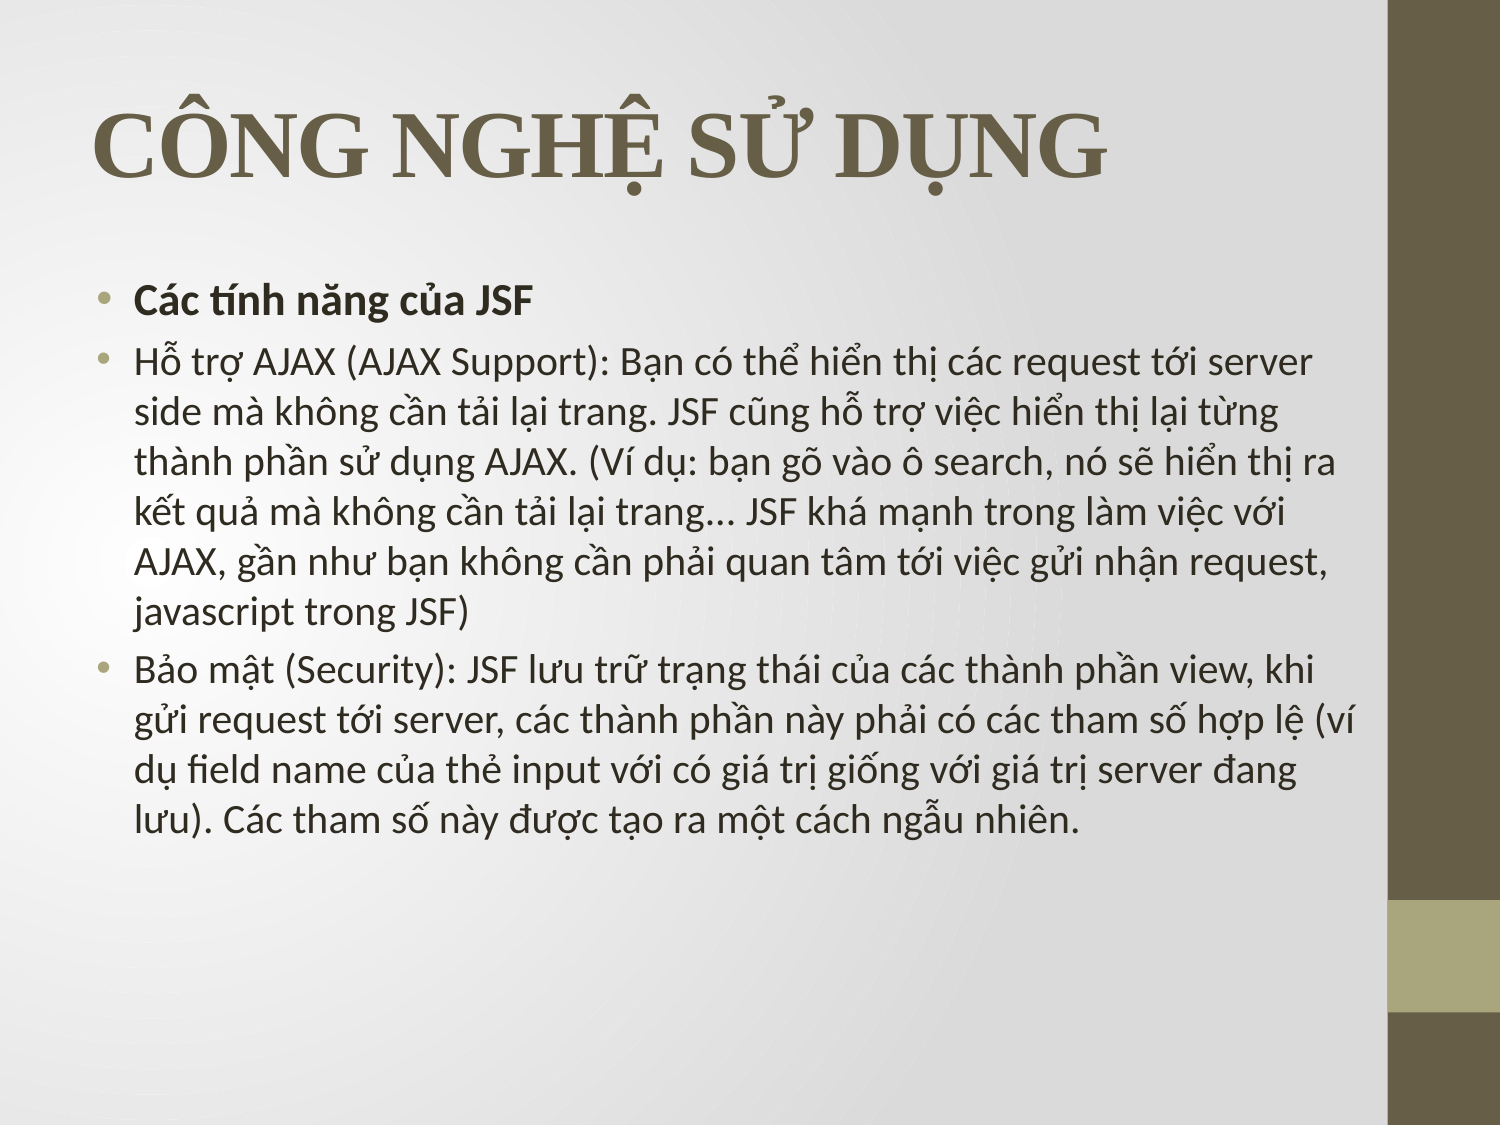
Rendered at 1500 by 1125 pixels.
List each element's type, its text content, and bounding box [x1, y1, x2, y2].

title CÔNG NGHỆ SỬ DỤNG [75, 45, 1325, 233]
list Các tính năng của JSF Hỗ trợ AJAX (AJAX Support): Bạn có thể hiển thị các request tới server side mà không cần tải lại trang. JSF cũng hỗ trợ việc hiển thị lại từng thành phần sử dụng AJAX. (Ví dụ: bạn gõ vào ô search, nó sẽ hiển thị ra kết quả mà không cần tải lại trang... JSF khá mạnh trong làm việc với AJAX, gần như bạn không cần phải quan tâm tới việc gửi nhận request, javascript trong JSF) Bảo mật (Security): JSF lưu trữ trạng thái của các thành phần view, khi gửi request tới server, các thành phần này phải có các tham số hợp lệ (ví dụ field name của thẻ input với có giá trị giống với giá trị server đang lưu). Các tham số này được tạo ra một cách ngẫu nhiên. [62, 262, 1375, 1050]
